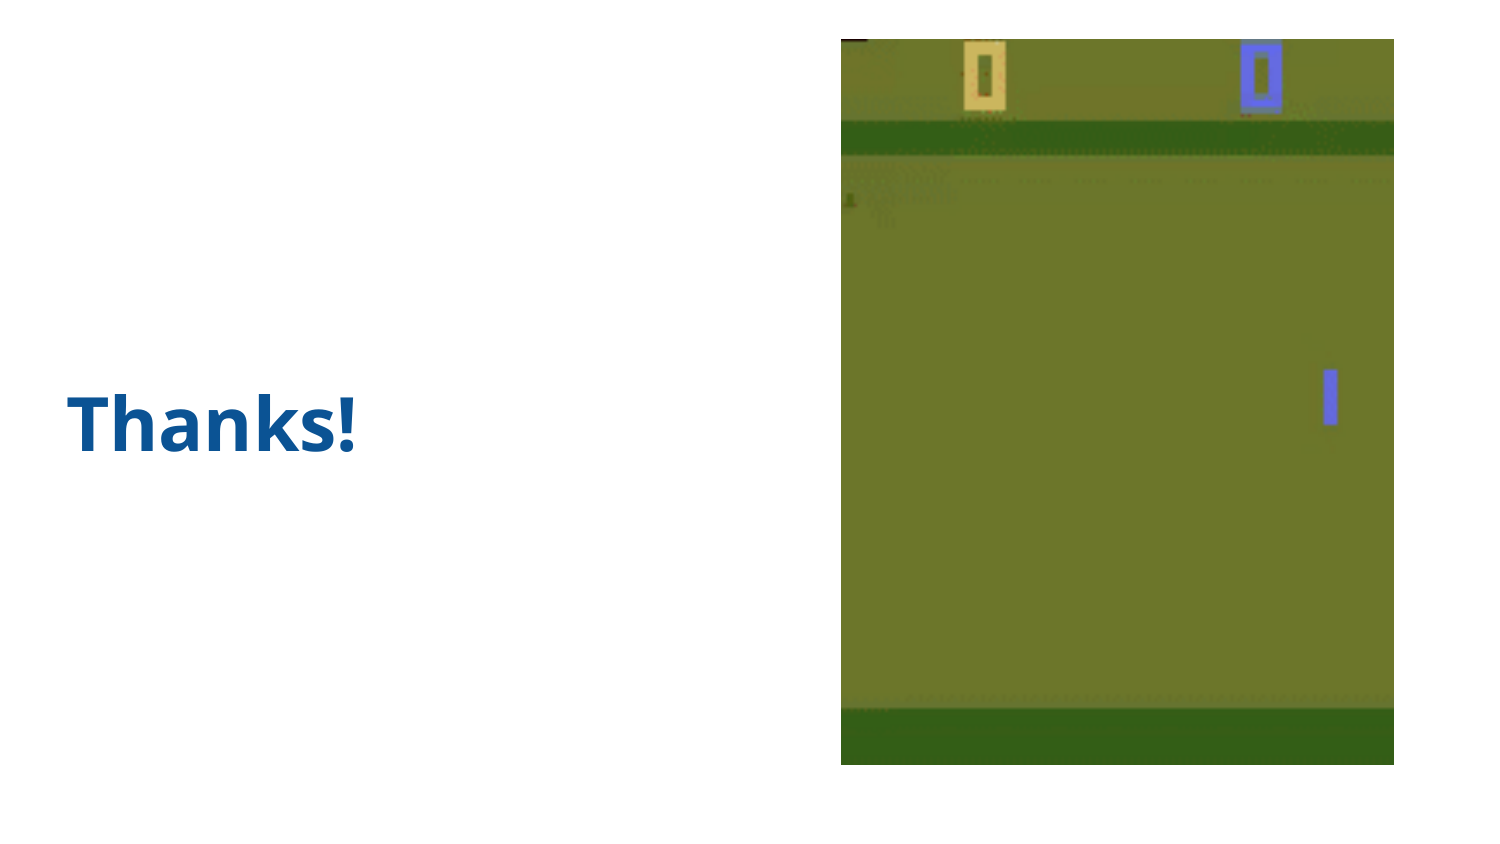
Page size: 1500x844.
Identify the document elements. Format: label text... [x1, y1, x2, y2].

title Thanks! [51, 352, 769, 491]
picture [841, 39, 1394, 765]
